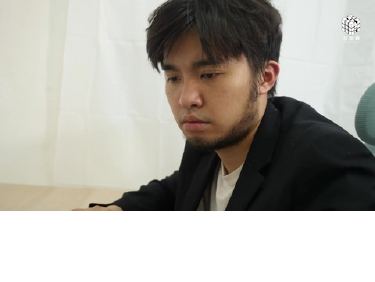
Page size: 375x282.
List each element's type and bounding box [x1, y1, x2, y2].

picture [0, 0, 375, 212]
